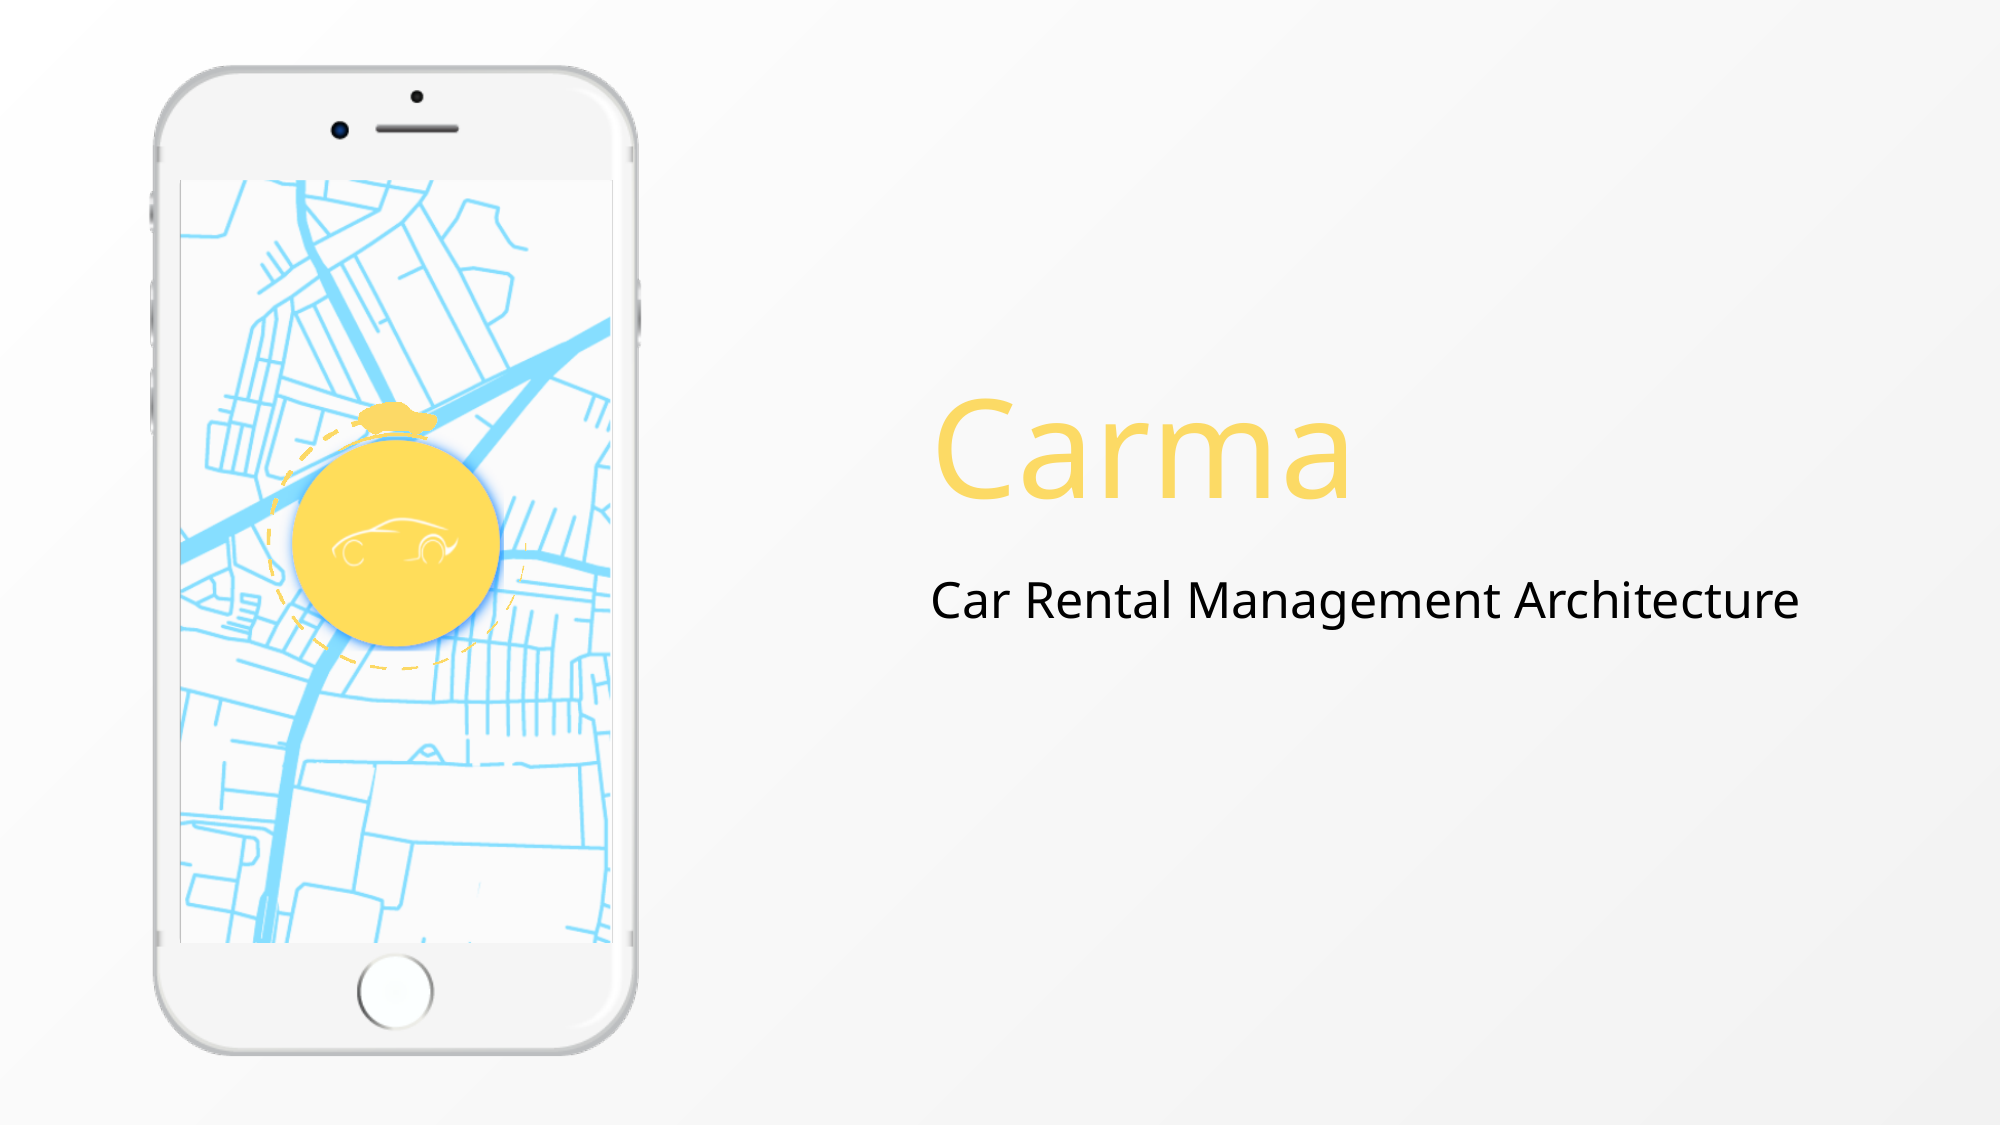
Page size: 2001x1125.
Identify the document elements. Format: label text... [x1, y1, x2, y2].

picture [0, 0, 1002, 1125]
text_box Car Rental Management Architecture [1002, 561, 1943, 637]
text_box Carma [1002, 353, 1552, 534]
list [180, 180, 613, 943]
